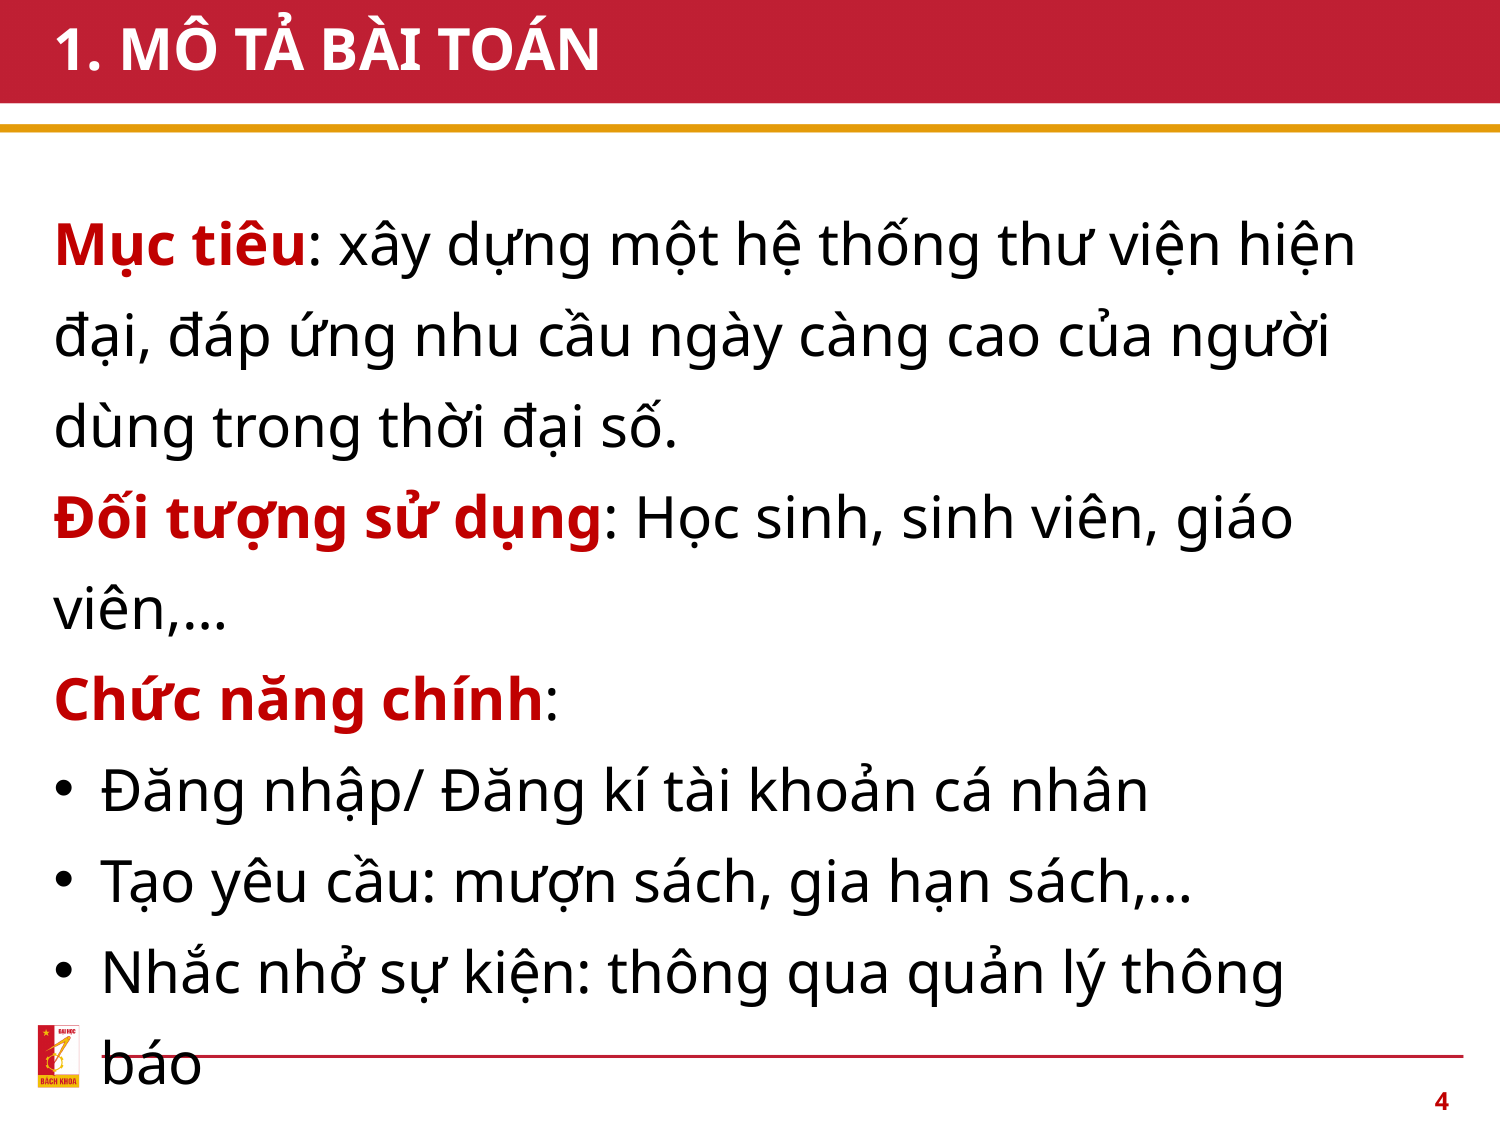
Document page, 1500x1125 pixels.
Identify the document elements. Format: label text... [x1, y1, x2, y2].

slide_number 4 [1414, 1078, 1464, 1125]
text_box Mục tiêu: xây dựng một hệ thống thư viện hiện đại, đáp ứng nhu cầu ngày càng cao của người dùng trong thời đại số. Đối tượng sử dụng: Học sinh, sinh viên, giáo viên,… Chức năng chính: Đăng nhập/ Đăng kí tài khoản cá nhân Tạo yêu cầu: mượn sách, gia hạn sách,… Nhắc nhở sự kiện: thông qua quản lý thông báo [38, 178, 1414, 1125]
title 1. MÔ TẢ BÀI TOÁN [38, 12, 1462, 87]
picture [0, 0, 1500, 1125]
